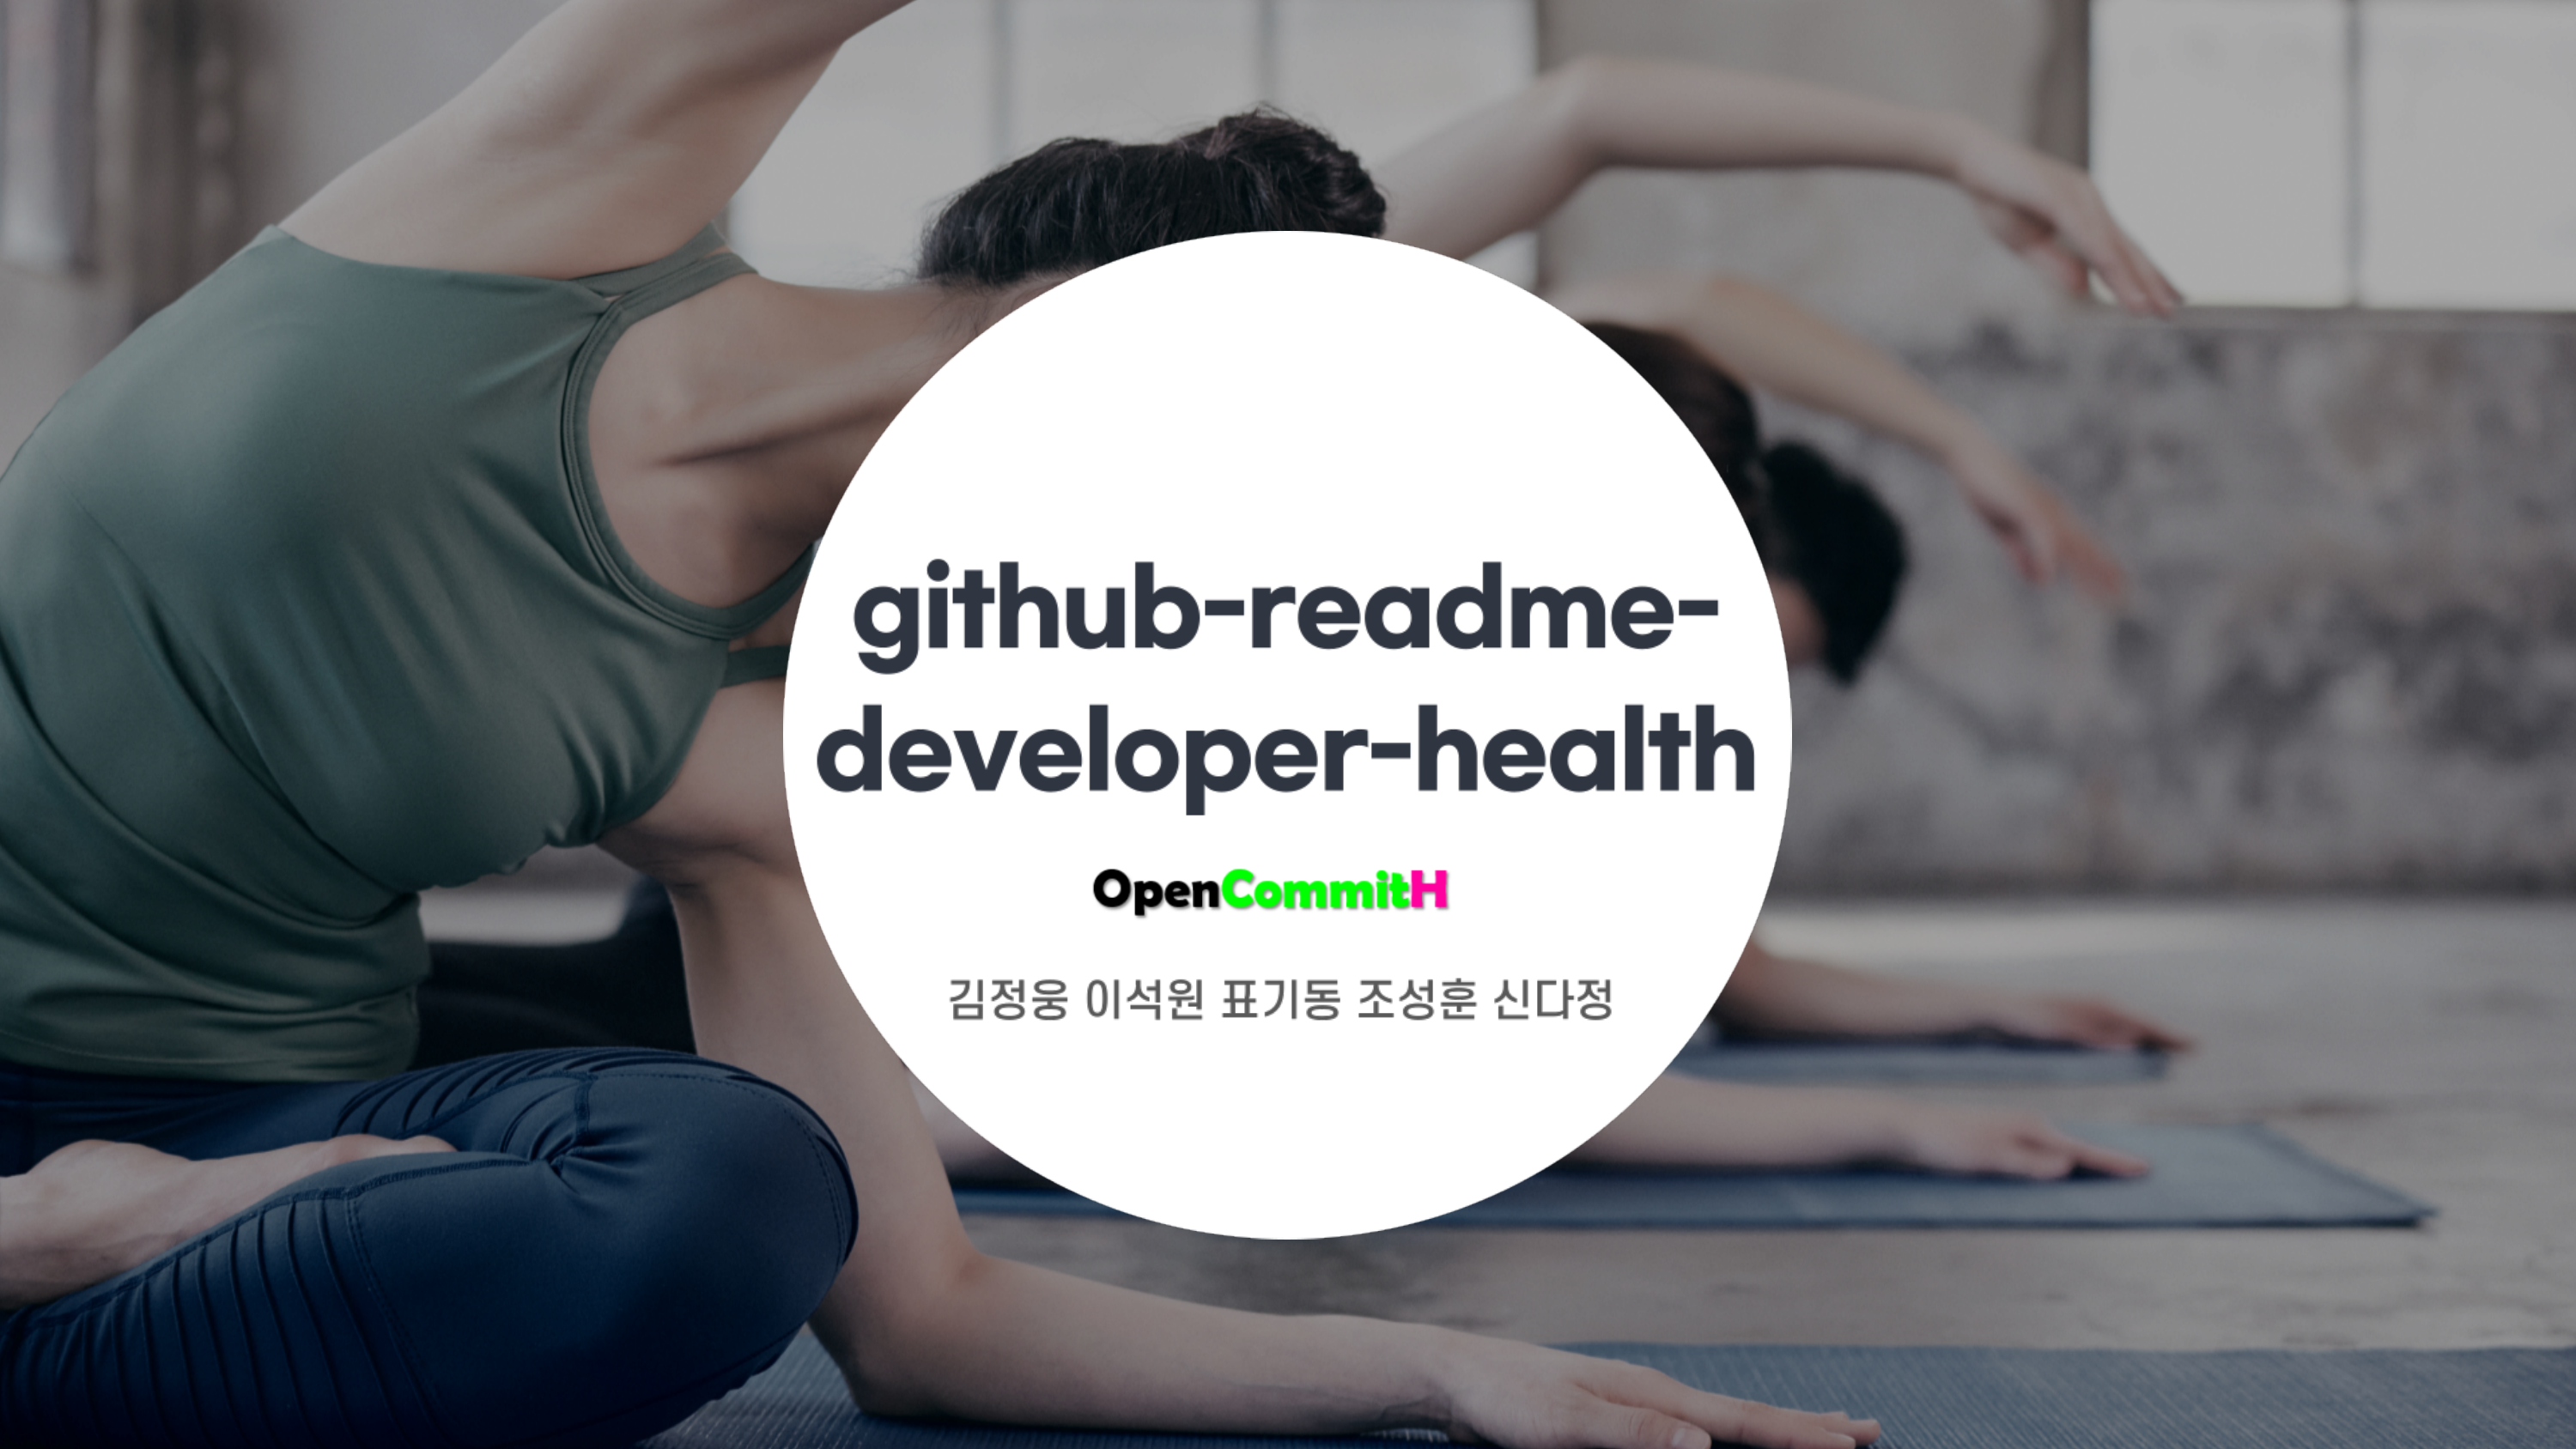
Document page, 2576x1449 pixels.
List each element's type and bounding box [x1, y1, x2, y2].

text_box [783, 880, 1792, 1240]
text_box [0, 0, 2576, 1449]
text_box [783, 231, 1792, 531]
picture [787, 530, 1807, 1040]
